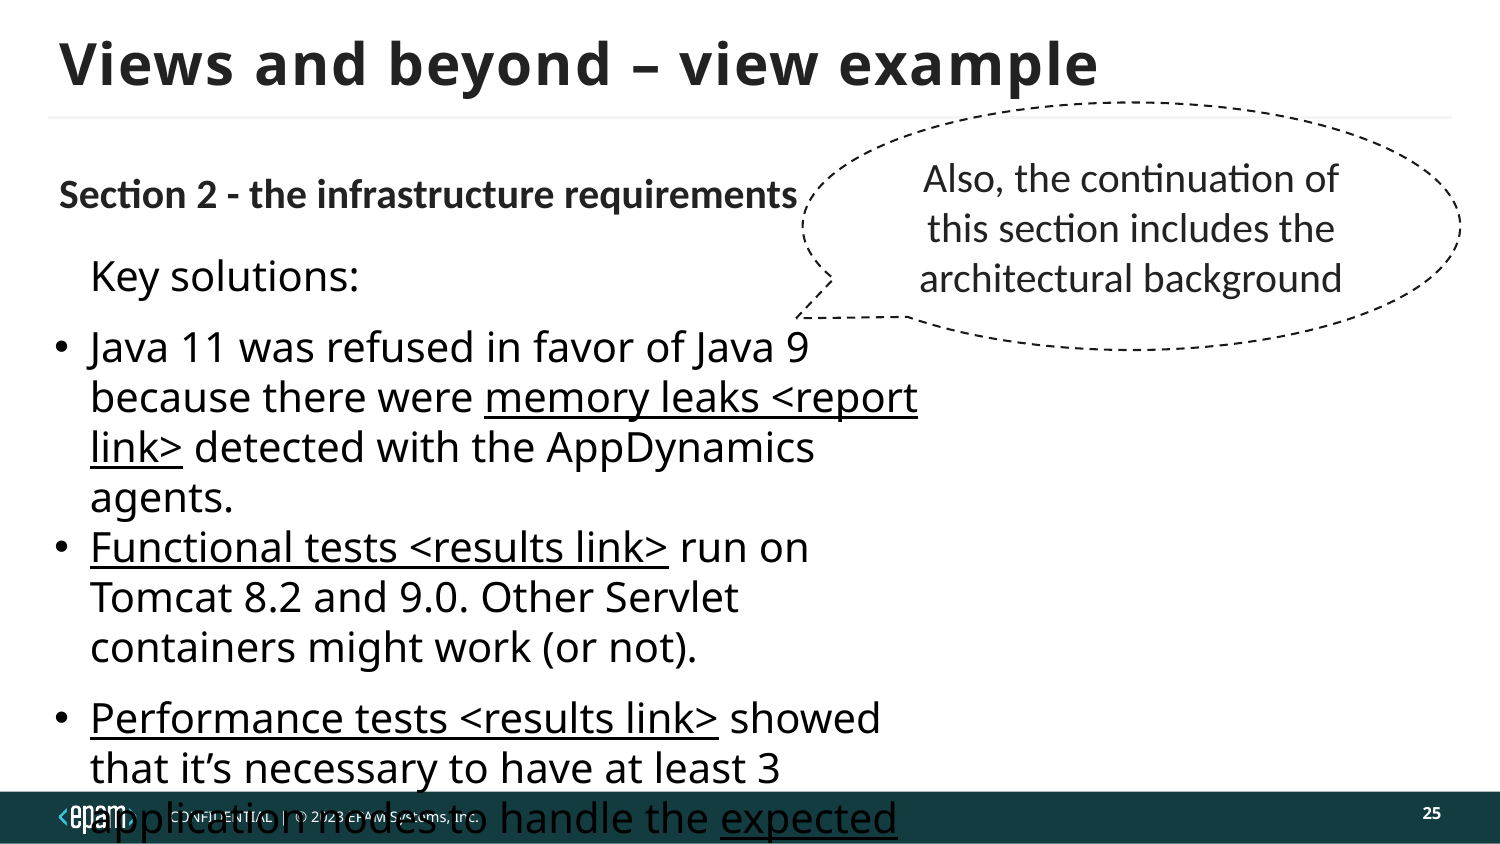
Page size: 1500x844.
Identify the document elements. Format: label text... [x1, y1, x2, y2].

text_box Also, the continuation of this section includes the architectural background [801, 101, 1462, 352]
title Views and beyond – view example [59, 37, 1442, 87]
slide_number 25 [1216, 791, 1442, 844]
text_box Section 2 - the infrastructure requirements [59, 183, 803, 233]
text_box Key solutions: Java 11 was refused in favor of Java 9 because there were memory leaks <report link> detected with the AppDynamics agents. Functional tests <results link> run on Tomcat 8.2 and 9.0. Other Servlet containers might work (or not). Performance tests <results link> showed that it’s necessary to have at least 3 application nodes to handle the expected load <stats link>. [0, 242, 953, 844]
